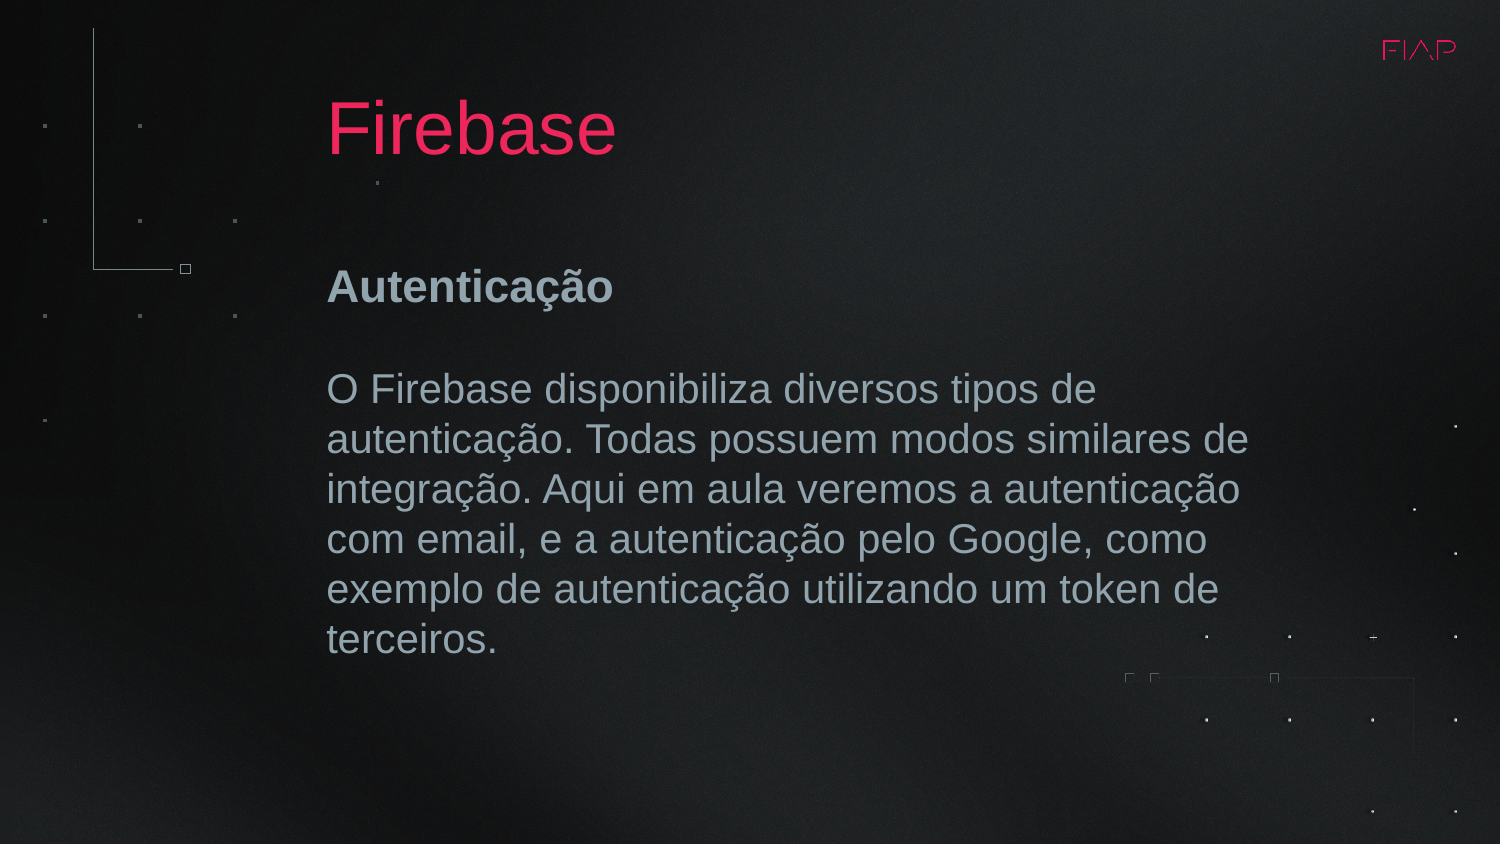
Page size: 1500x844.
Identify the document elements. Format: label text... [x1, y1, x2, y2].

picture [0, 0, 1500, 844]
text_box Firebase [383, 72, 1126, 177]
text_box Autenticação O Firebase disponibiliza diversos tipos de autenticação. Todas possuem modos similares de integração. Aqui em aula veremos a autenticação com email, e a autenticação pelo Google, como exemplo de autenticação utilizando um token de terceiros. [311, 249, 1292, 670]
